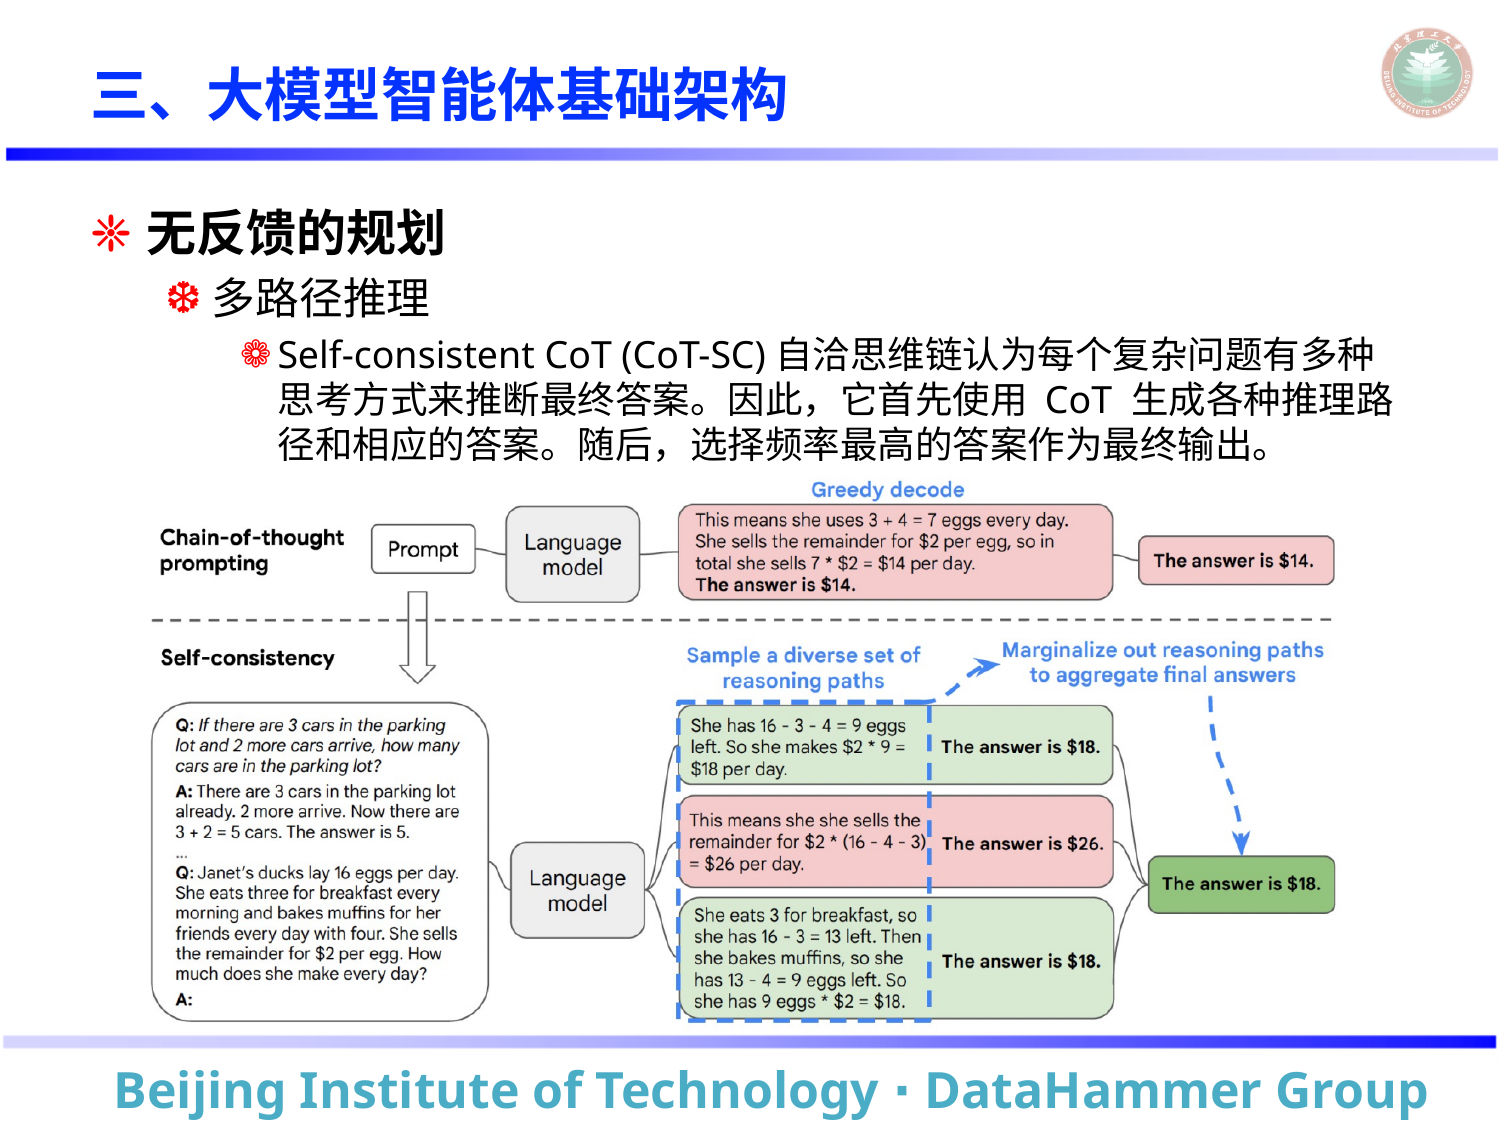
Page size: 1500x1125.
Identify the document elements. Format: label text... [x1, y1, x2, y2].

picture [3, 471, 1500, 1062]
picture [0, 133, 1500, 169]
list 无反馈的规划 多路径推理 Self-consistent CoT (CoT-SC)自洽思维链认为每个复杂问题有多种思考方式来推断最终答案。因此，它首先使用 CoT 生成各种推理路径和相应的答案。随后，选择频率最高的答案作为最终输出。 [75, 194, 1425, 1026]
title 三、大模型智能体基础架构 [75, 38, 1425, 148]
